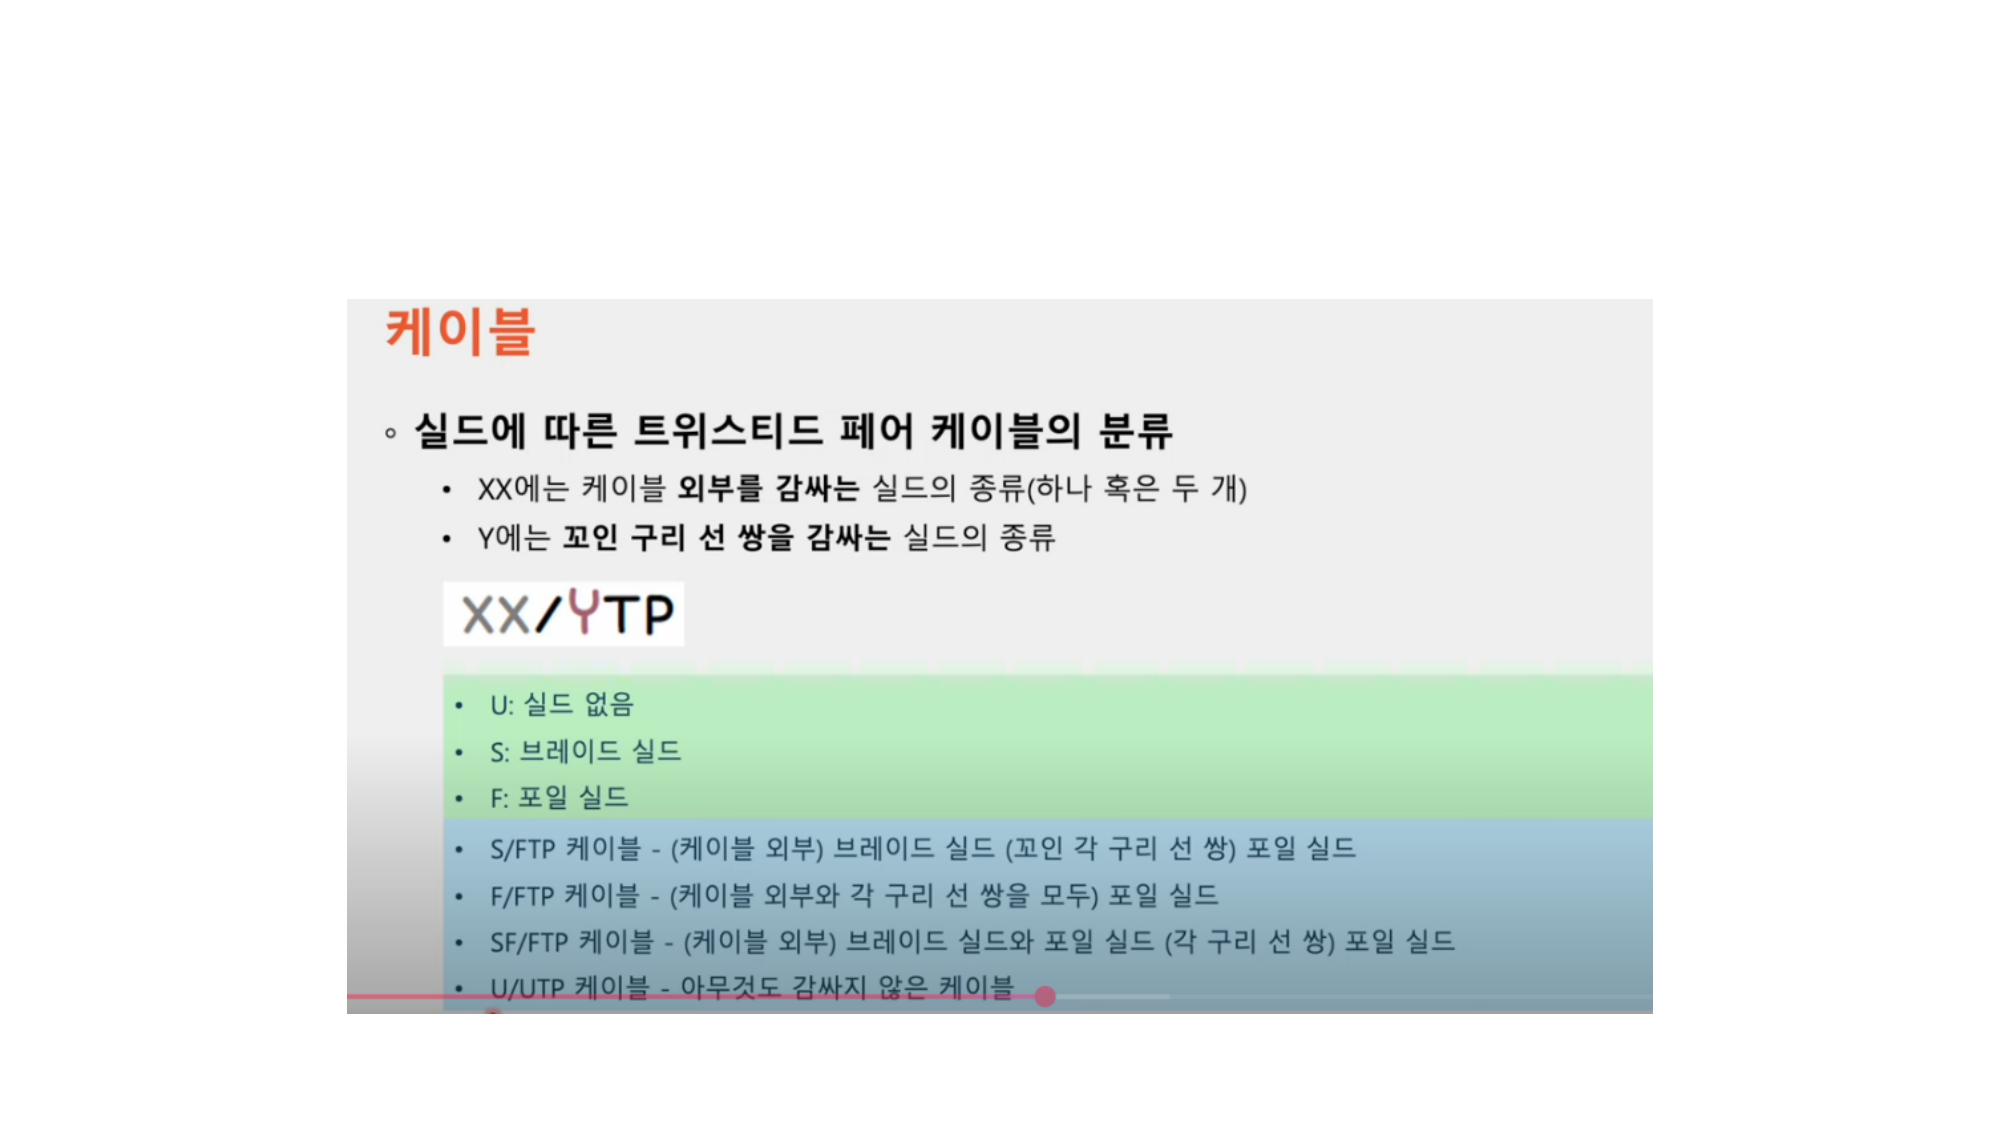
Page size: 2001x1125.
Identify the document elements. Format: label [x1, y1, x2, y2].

list [347, 299, 1653, 1014]
